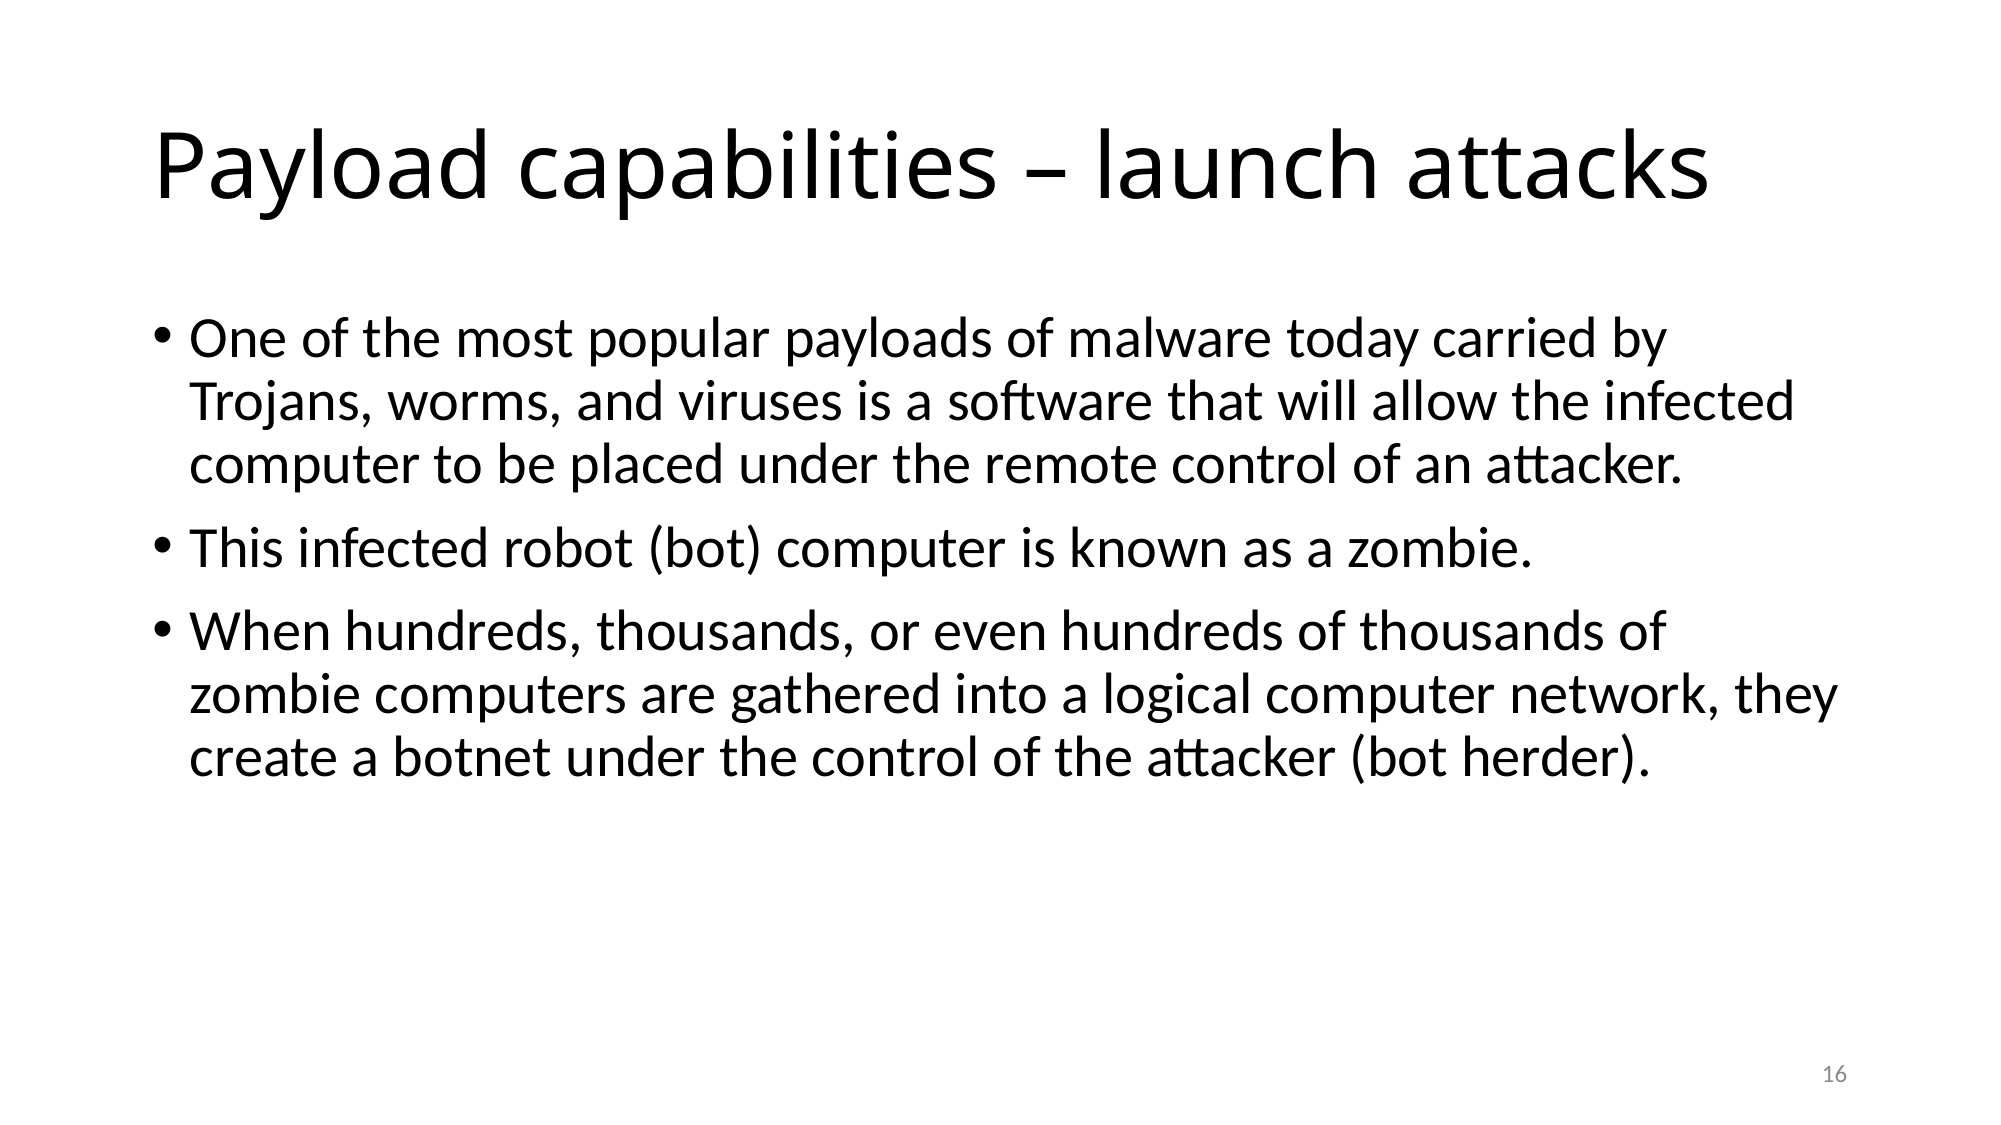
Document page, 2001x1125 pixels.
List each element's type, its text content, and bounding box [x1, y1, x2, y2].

slide_number 16 [1412, 1042, 1863, 1103]
title Payload capabilities – launch attacks [137, 59, 1863, 278]
list One of the most popular payloads of malware today carried by Trojans, worms, and viruses is a software that will allow the infected computer to be placed under the remote control of an attacker. This infected robot (bot) computer is known as a zombie. When hundreds, thousands, or even hundreds of thousands of zombie computers are gathered into a logical computer network, they create a botnet under the control of the attacker (bot herder). [137, 299, 1863, 1014]
